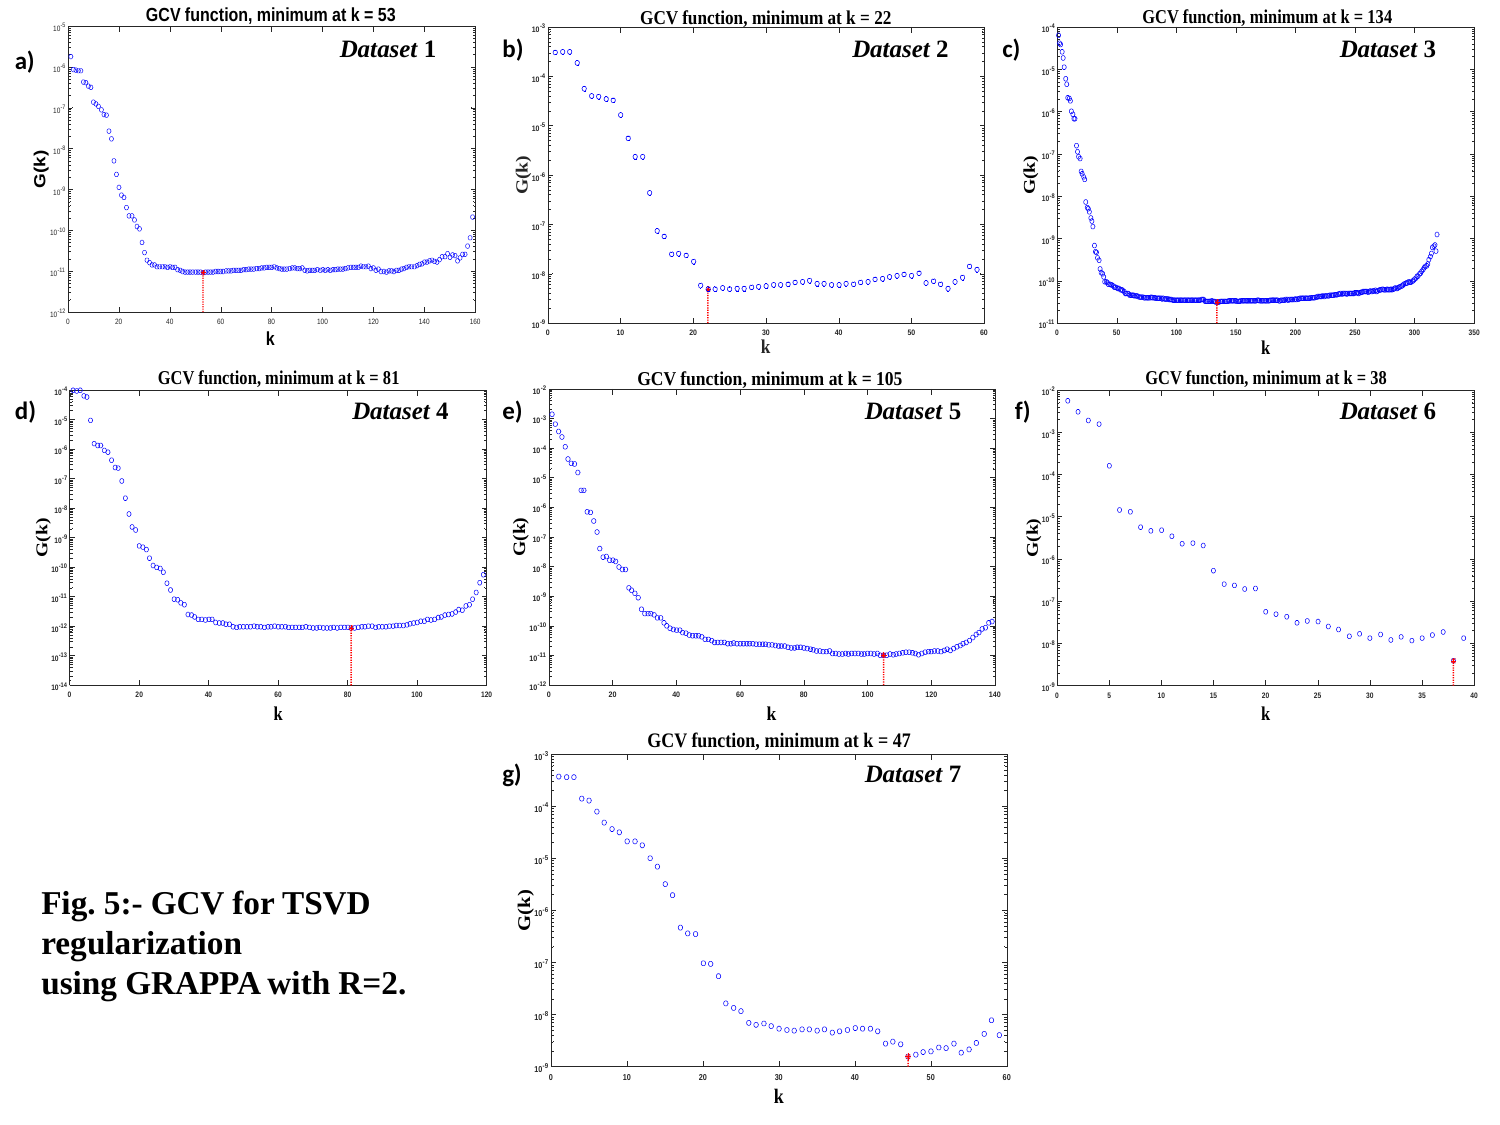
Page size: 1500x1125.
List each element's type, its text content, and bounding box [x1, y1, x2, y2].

text_box Fig. 5:- GCV for TSVD regularization using GRAPPA with R=2. [26, 873, 469, 1044]
picture [0, 0, 1500, 1109]
